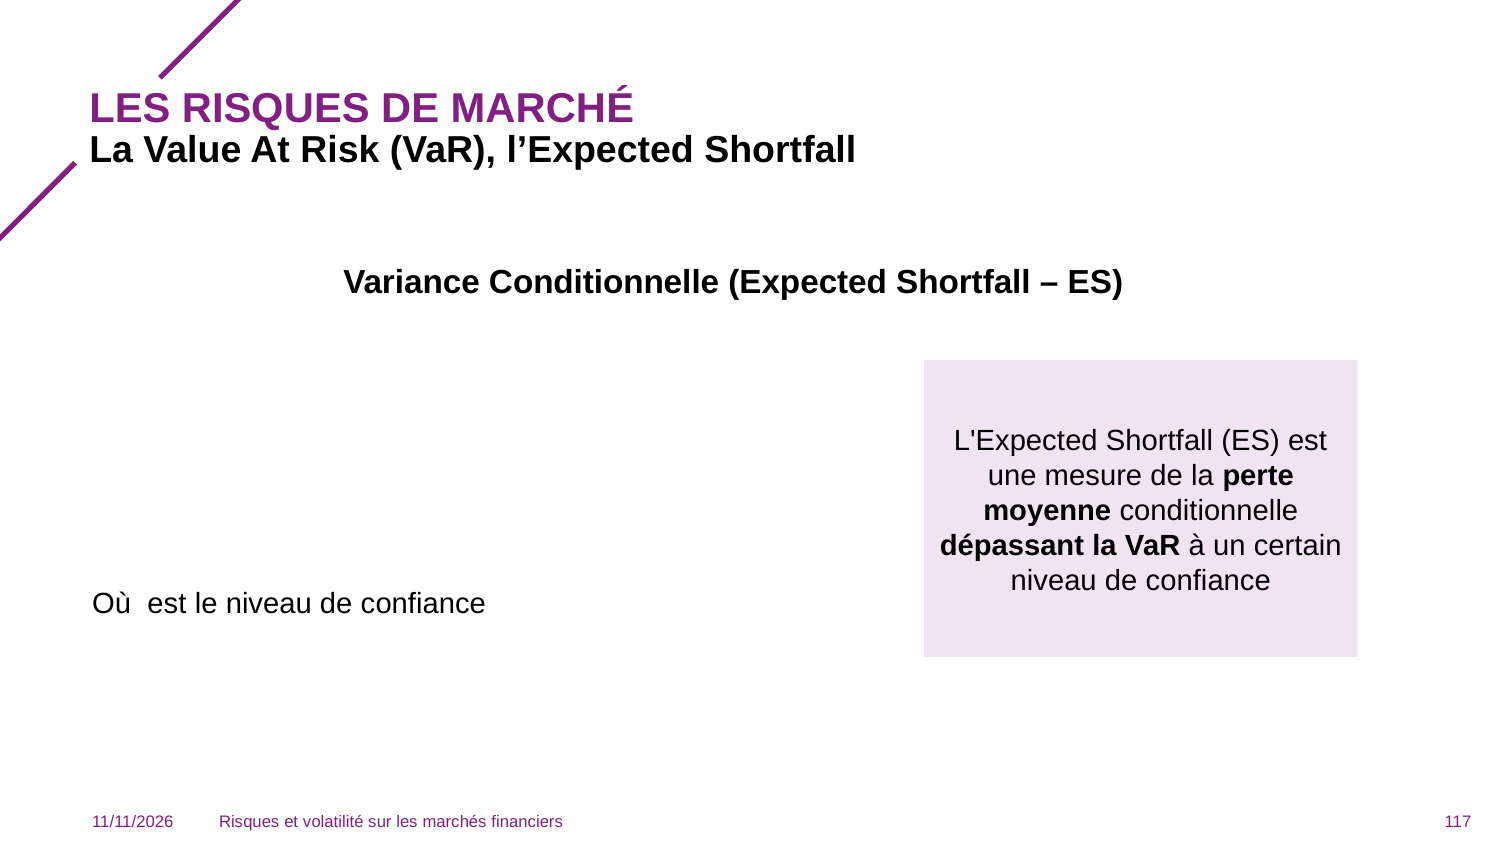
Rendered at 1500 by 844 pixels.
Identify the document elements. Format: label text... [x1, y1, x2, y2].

footer Risques et volatilité sur les marchés financiers [205, 797, 1385, 844]
slide_number 117 [1387, 797, 1487, 844]
list La Value At Risk (VaR), l’Expected Shortfall [74, 132, 1385, 220]
text_box Variance Conditionnelle (Expected Shortfall – ES) [77, 241, 1391, 325]
text_box L'Expected Shortfall (ES) est une mesure de la perte moyenne conditionnelle dépassant la VaR à un certain niveau de confiance [924, 360, 1358, 657]
title Les risques de marché [74, 86, 1385, 132]
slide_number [77, 797, 205, 844]
